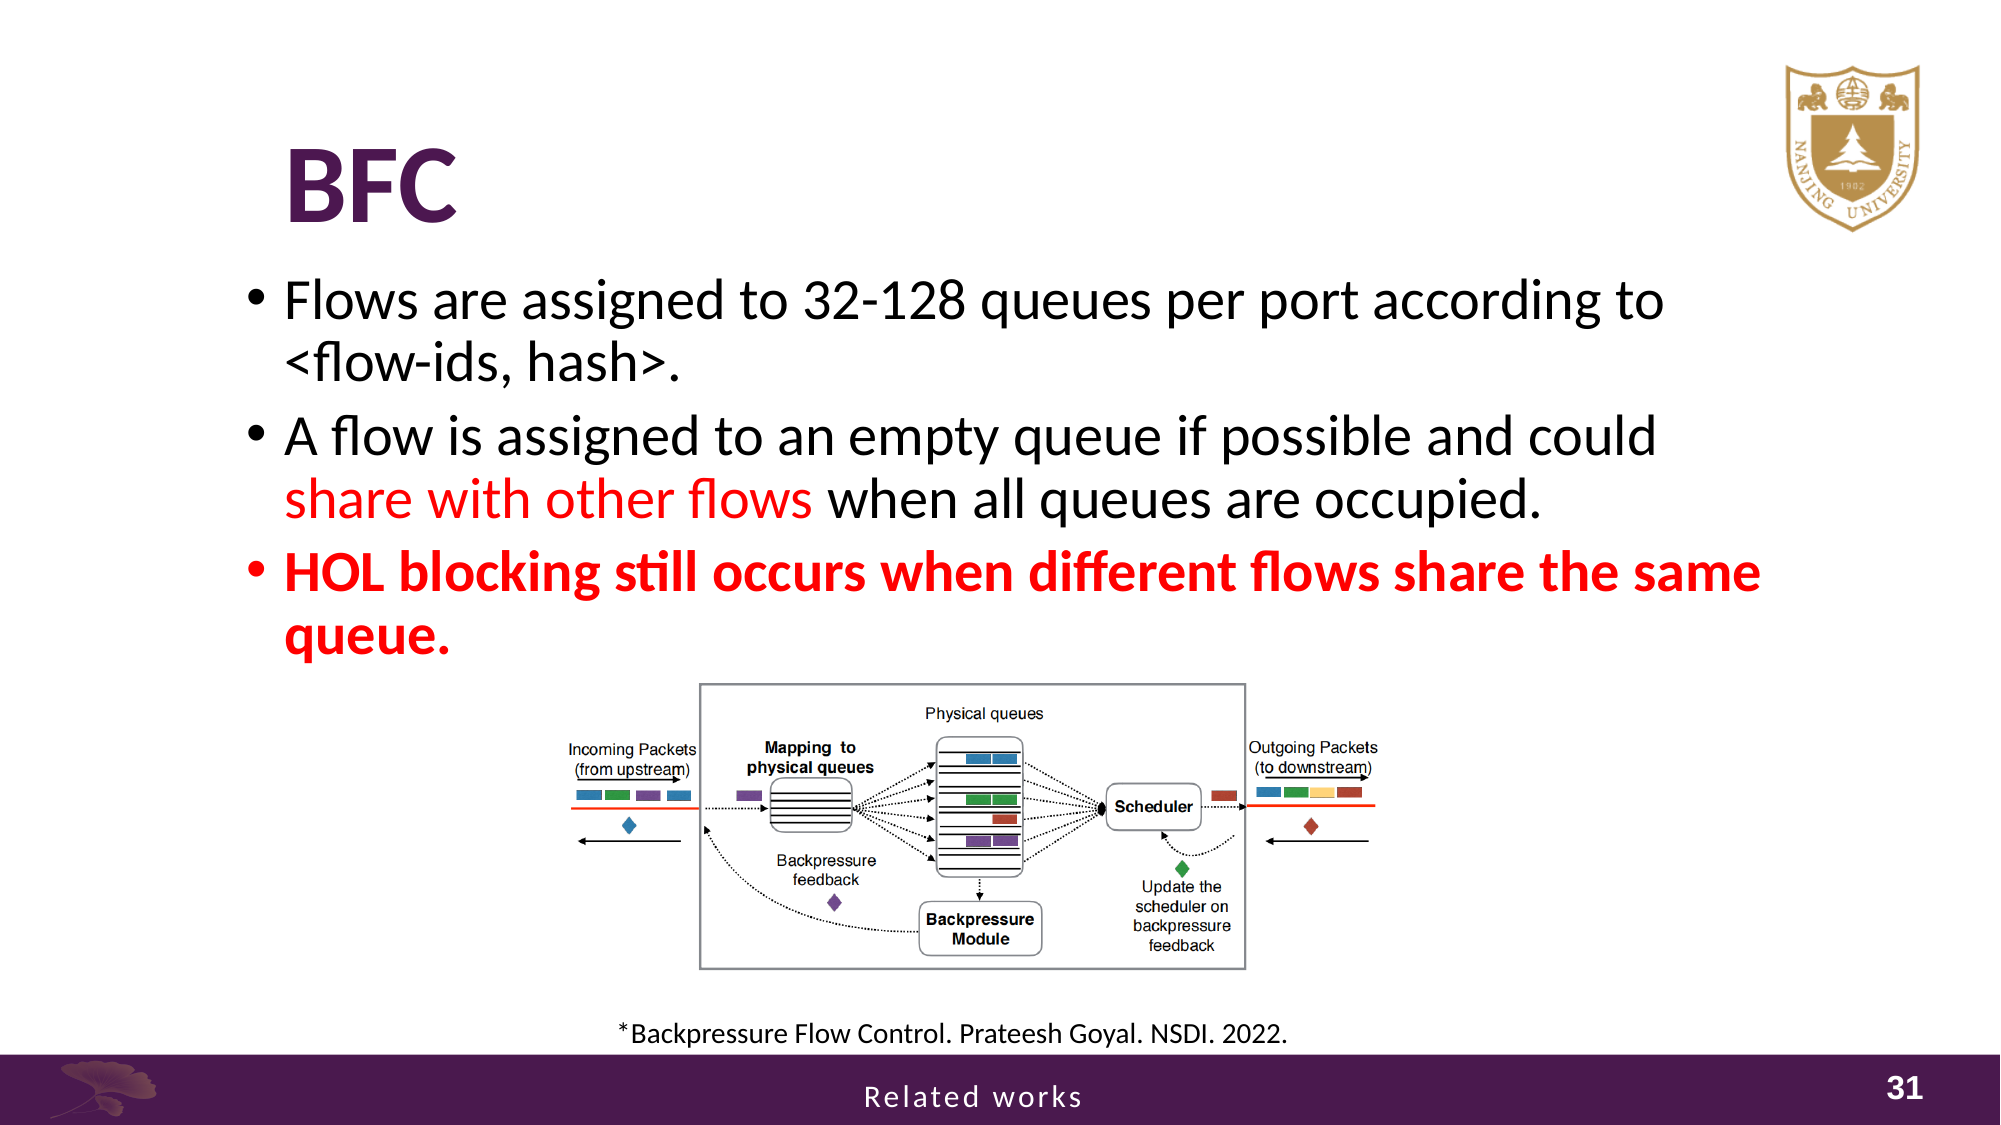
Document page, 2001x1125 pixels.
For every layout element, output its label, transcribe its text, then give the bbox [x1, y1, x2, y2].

picture [15, 1044, 196, 1125]
text_box BFC [141, 103, 602, 253]
slide_number 31 [1495, 1060, 1939, 1113]
text_box *Backpressure Flow Control. Prateesh Goyal. NSDI. 2022. [601, 1007, 1601, 1057]
text_box Flows are assigned to 32-128 queues per port according to <flow-ids, hash>. A flow is assigned to an empty queue if possible and could share with other flows when all queues are occupied. HOL blocking still occurs when different flows share the same queue. [156, 261, 1800, 976]
list Related works [759, 1057, 1186, 1123]
picture [1758, 47, 1939, 248]
picture [565, 667, 1380, 976]
